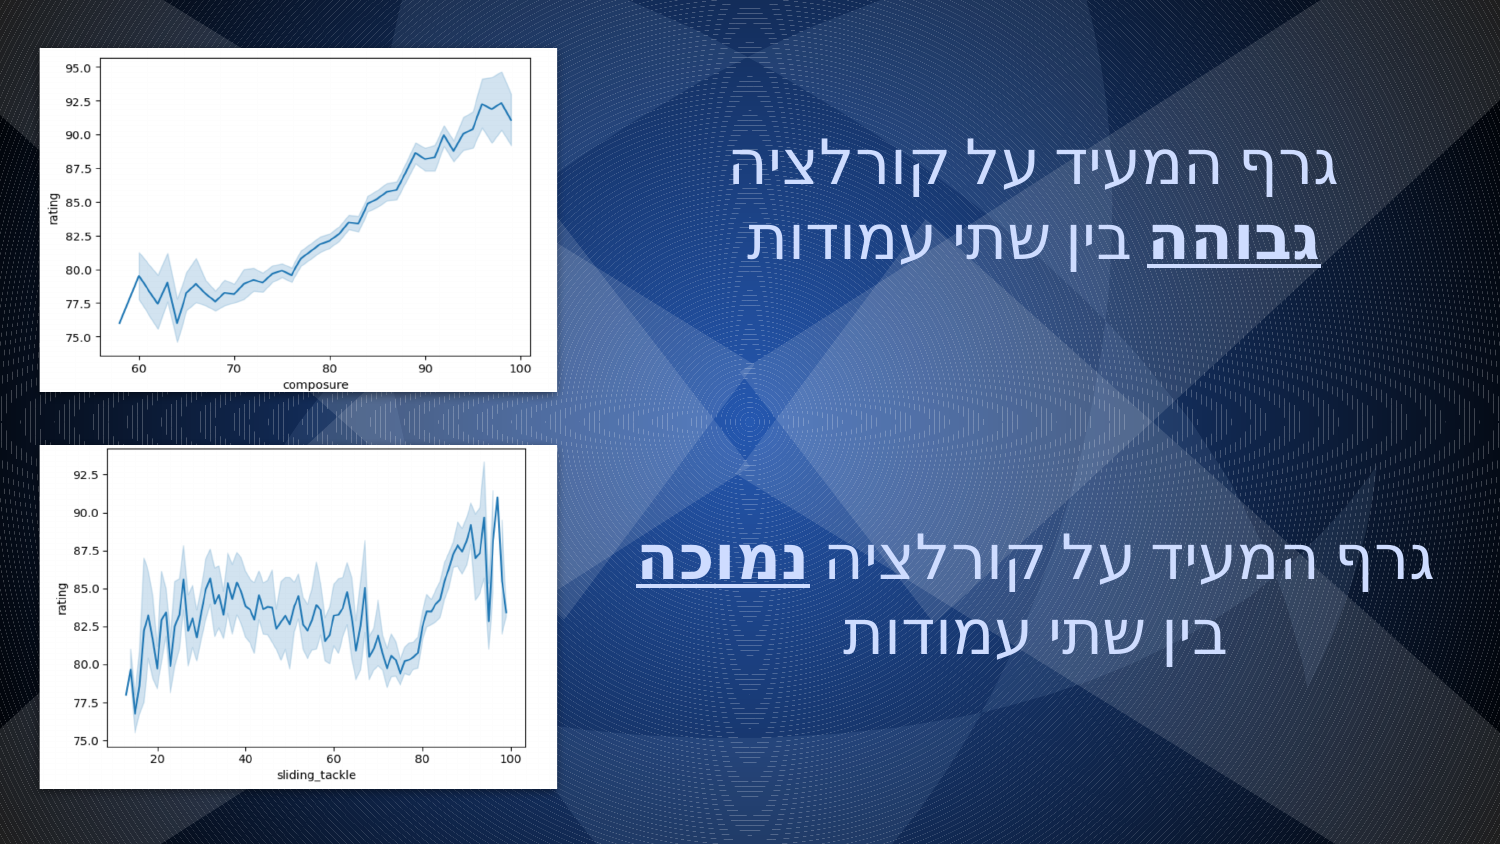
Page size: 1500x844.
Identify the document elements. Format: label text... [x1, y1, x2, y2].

picture [39, 445, 558, 790]
subtitle גרף המעיד על קורלציה גבוהה בין שתי עמודות [636, 107, 1432, 260]
title גרף המעיד על קורלציה נמוכה בין שתי עמודות [615, 494, 1457, 690]
picture [39, 48, 558, 392]
